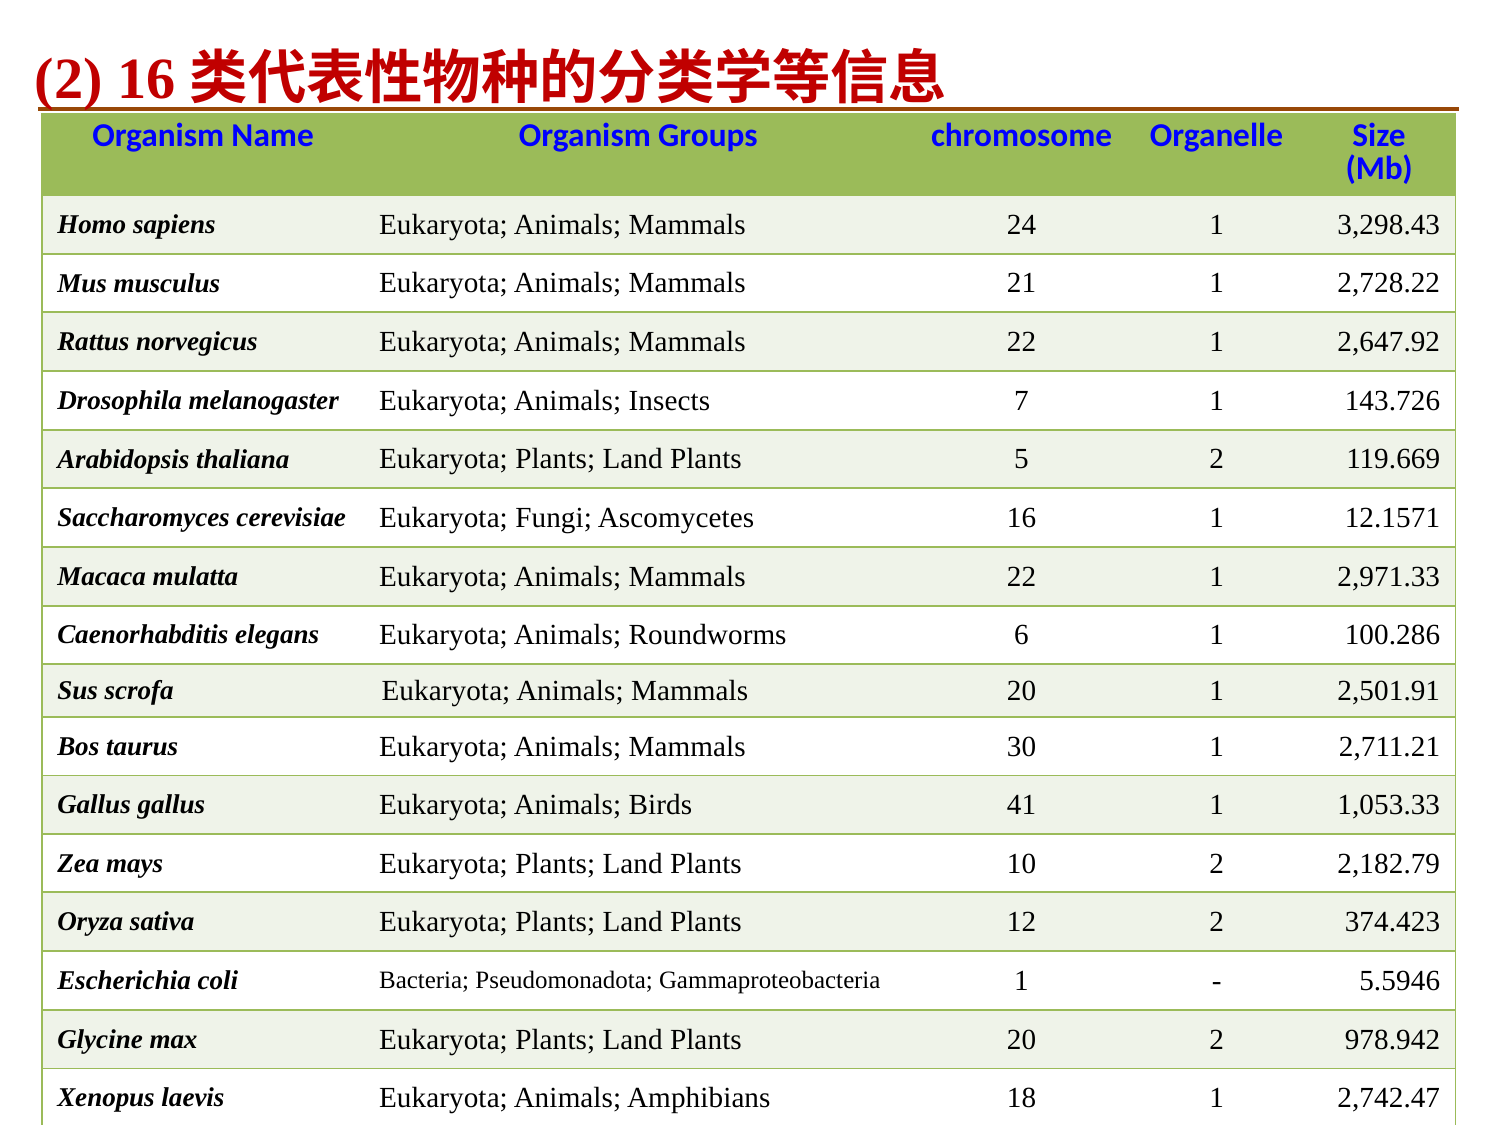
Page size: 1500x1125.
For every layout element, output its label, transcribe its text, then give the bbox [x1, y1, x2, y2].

table_header Organelle [1130, 118, 1303, 195]
table_cell Eukaryota; Animals; Mammals [364, 548, 913, 605]
table_cell Eukaryota; Animals; Amphibians [364, 1069, 913, 1125]
table_cell Arabidopsis thaliana [43, 431, 364, 487]
table_cell 978.942 [1303, 1011, 1455, 1068]
table_cell Bacteria; Pseudomonadota; Gammaproteobacteria [364, 952, 913, 1009]
table_cell 1 [1130, 313, 1303, 370]
table_cell 21 [913, 255, 1130, 311]
table_cell Eukaryota; Animals; Mammals [364, 313, 913, 370]
table_header chromosome [913, 118, 1130, 195]
table_cell 1,053.33 [1303, 776, 1455, 833]
table_cell 1 [1130, 548, 1303, 605]
table_cell 16 [913, 489, 1130, 546]
table_cell 1 [1130, 718, 1303, 775]
table_cell Mus musculus [43, 255, 364, 311]
table_cell 1 [1130, 372, 1303, 429]
table_cell 2,971.33 [1303, 548, 1455, 605]
table_cell Eukaryota; Fungi; Ascomycetes [364, 489, 913, 546]
table_cell Rattus norvegicus [43, 313, 364, 370]
table_cell Drosophila melanogaster [43, 372, 364, 429]
table_cell - [1130, 952, 1303, 1009]
table_cell 7 [913, 372, 1130, 429]
table_cell 2,711.21 [1303, 718, 1455, 775]
table_cell 3,298.43 [1303, 196, 1455, 253]
table_cell Eukaryota; Animals; Birds [364, 776, 913, 833]
table_cell 1 [1130, 196, 1303, 253]
table_header Organism Groups [364, 118, 913, 195]
table_header Size (Mb) [1303, 118, 1455, 195]
table_cell 2,728.22 [1303, 255, 1455, 311]
table_cell 2,647.92 [1303, 313, 1455, 370]
table_cell 30 [913, 718, 1130, 775]
table_cell 2 [1130, 835, 1303, 891]
table_cell Homo sapiens [43, 196, 364, 253]
table_cell Eukaryota; Animals; Roundworms [364, 607, 913, 663]
table_cell 1 [913, 952, 1130, 1009]
table_cell Sus scrofa [43, 665, 364, 716]
table_cell 18 [913, 1069, 1130, 1125]
table_cell 2 [1130, 893, 1303, 950]
table_cell 2,501.91 [1303, 665, 1455, 716]
table_cell Eukaryota; Animals; Mammals [364, 718, 913, 775]
table_cell 1 [1130, 665, 1303, 716]
table_header Organism Name [43, 118, 364, 195]
table_cell 2,182.79 [1303, 835, 1455, 891]
table_cell Caenorhabditis elegans [43, 607, 364, 663]
table_cell 10 [913, 835, 1130, 891]
table_cell 1 [1130, 776, 1303, 833]
table_cell 2,742.47 [1303, 1069, 1455, 1125]
table_cell Xenopus laevis [43, 1069, 364, 1125]
table_cell Eukaryota; Plants; Land Plants [364, 893, 913, 950]
table_cell 20 [913, 665, 1130, 716]
table_cell 20 [913, 1011, 1130, 1068]
table_cell Eukaryota; Animals; Insects [364, 372, 913, 429]
table_cell 22 [913, 548, 1130, 605]
table_cell Saccharomyces cerevisiae [43, 489, 364, 546]
table_cell Oryza sativa [43, 893, 364, 950]
table_cell Eukaryota; Animals; Mammals [364, 665, 913, 716]
table_cell Eukaryota; Plants; Land Plants [364, 431, 913, 487]
text_box (2) 16类代表性物种的分类学等信息 [17, 4, 1459, 118]
table_cell Zea mays [43, 835, 364, 891]
table_cell 100.286 [1303, 607, 1455, 663]
table_cell 1 [1130, 489, 1303, 546]
table_cell 1 [1130, 607, 1303, 663]
table_cell 374.423 [1303, 893, 1455, 950]
table_cell 119.669 [1303, 431, 1455, 487]
table_cell 5.5946 [1303, 952, 1455, 1009]
table_cell 1 [1130, 1069, 1303, 1125]
table_cell 12.1571 [1303, 489, 1455, 546]
table_cell 22 [913, 313, 1130, 370]
table_cell Escherichia coli [43, 952, 364, 1009]
table_cell Bos taurus [43, 718, 364, 775]
table_cell 2 [1130, 431, 1303, 487]
table_cell 143.726 [1303, 372, 1455, 429]
table_cell Eukaryota; Plants; Land Plants [364, 1011, 913, 1068]
table_cell 6 [913, 607, 1130, 663]
table_cell 2 [1130, 1011, 1303, 1068]
table_cell Eukaryota; Animals; Mammals [364, 255, 913, 311]
table_cell Glycine max [43, 1011, 364, 1068]
table_cell Gallus gallus [43, 776, 364, 833]
table_cell Eukaryota; Plants; Land Plants [364, 835, 913, 891]
table_cell 5 [913, 431, 1130, 487]
table_cell 24 [913, 196, 1130, 253]
table_cell Macaca mulatta [43, 548, 364, 605]
table_cell 1 [1130, 255, 1303, 311]
table_cell Eukaryota; Animals; Mammals [364, 196, 913, 253]
table_cell 12 [913, 893, 1130, 950]
table_cell 41 [913, 776, 1130, 833]
